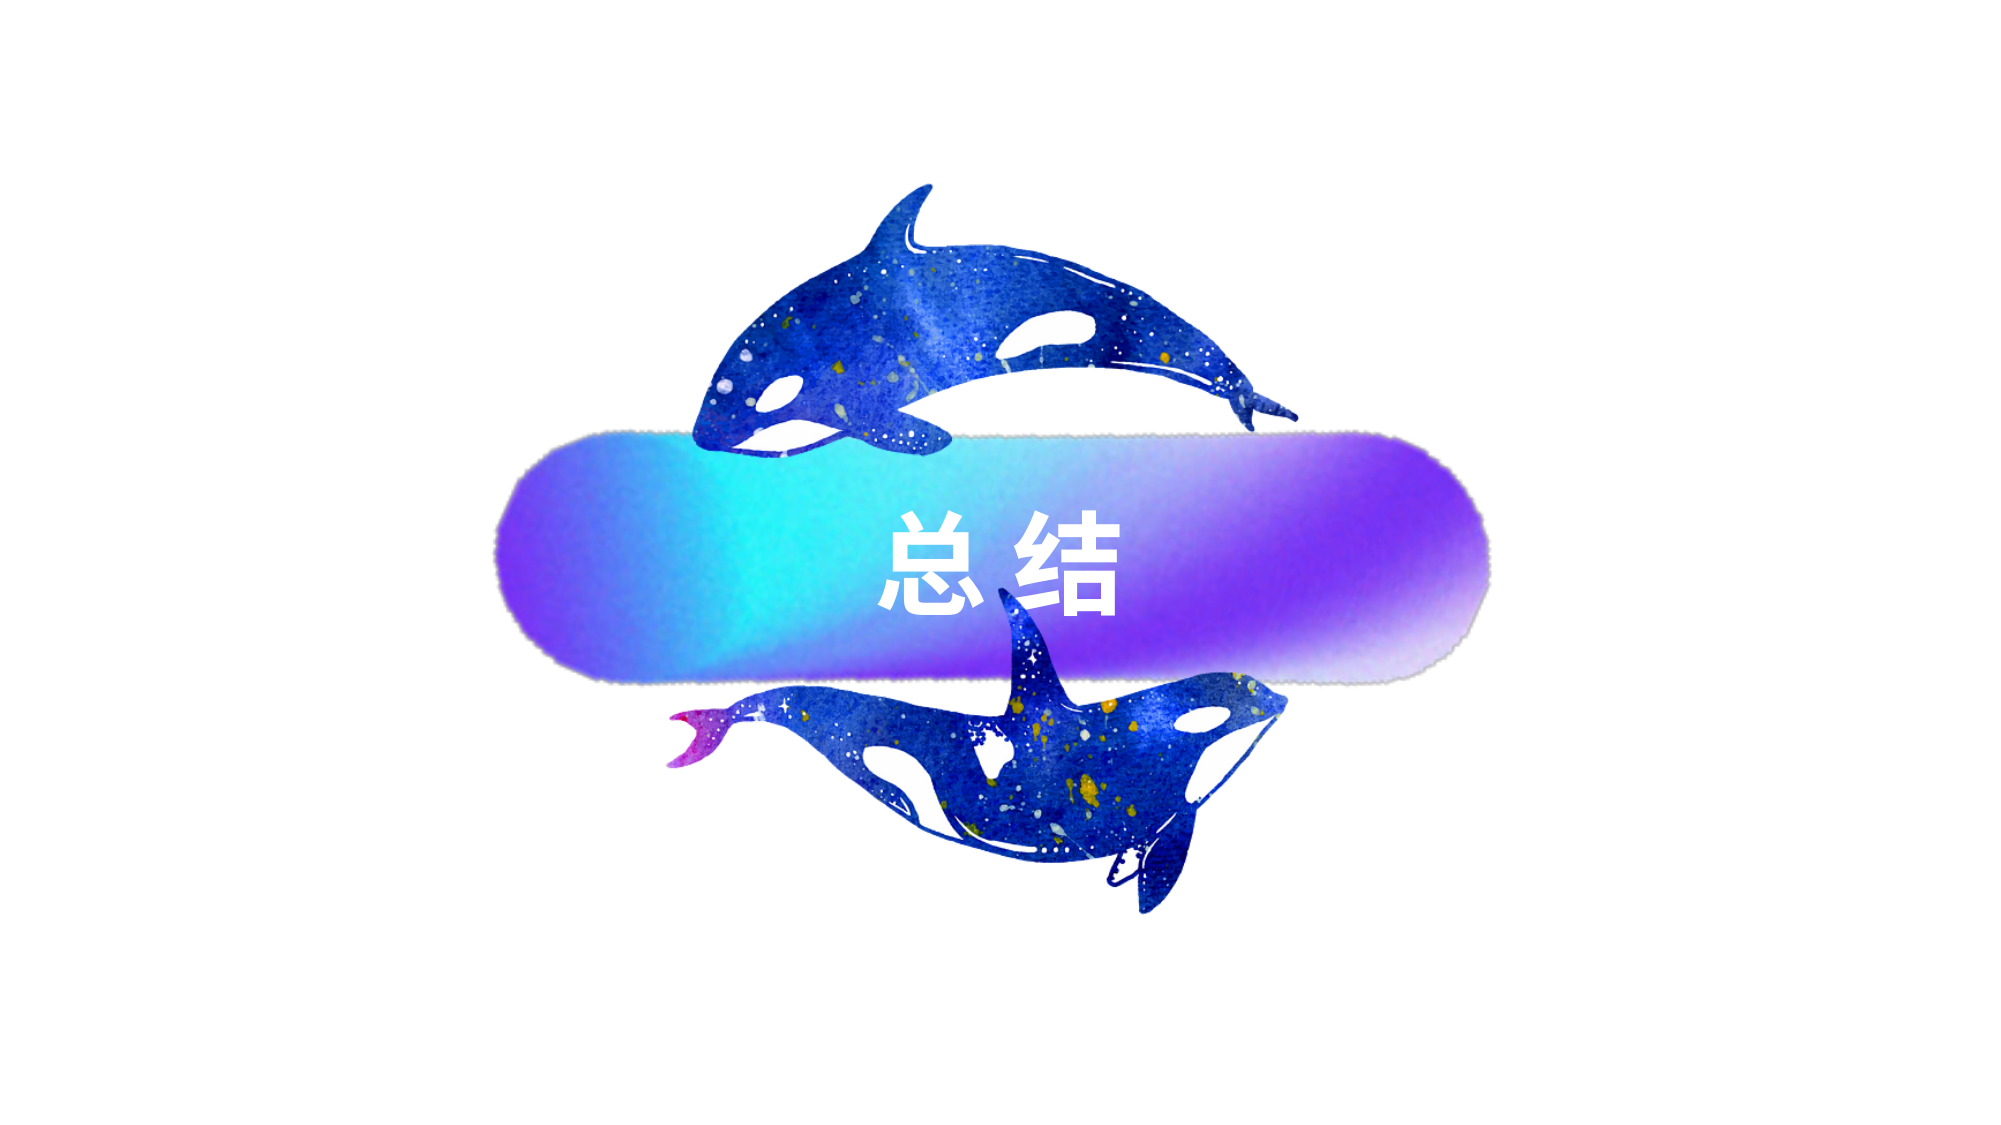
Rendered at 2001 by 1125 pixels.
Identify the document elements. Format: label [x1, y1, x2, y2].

picture [384, 20, 1616, 1105]
